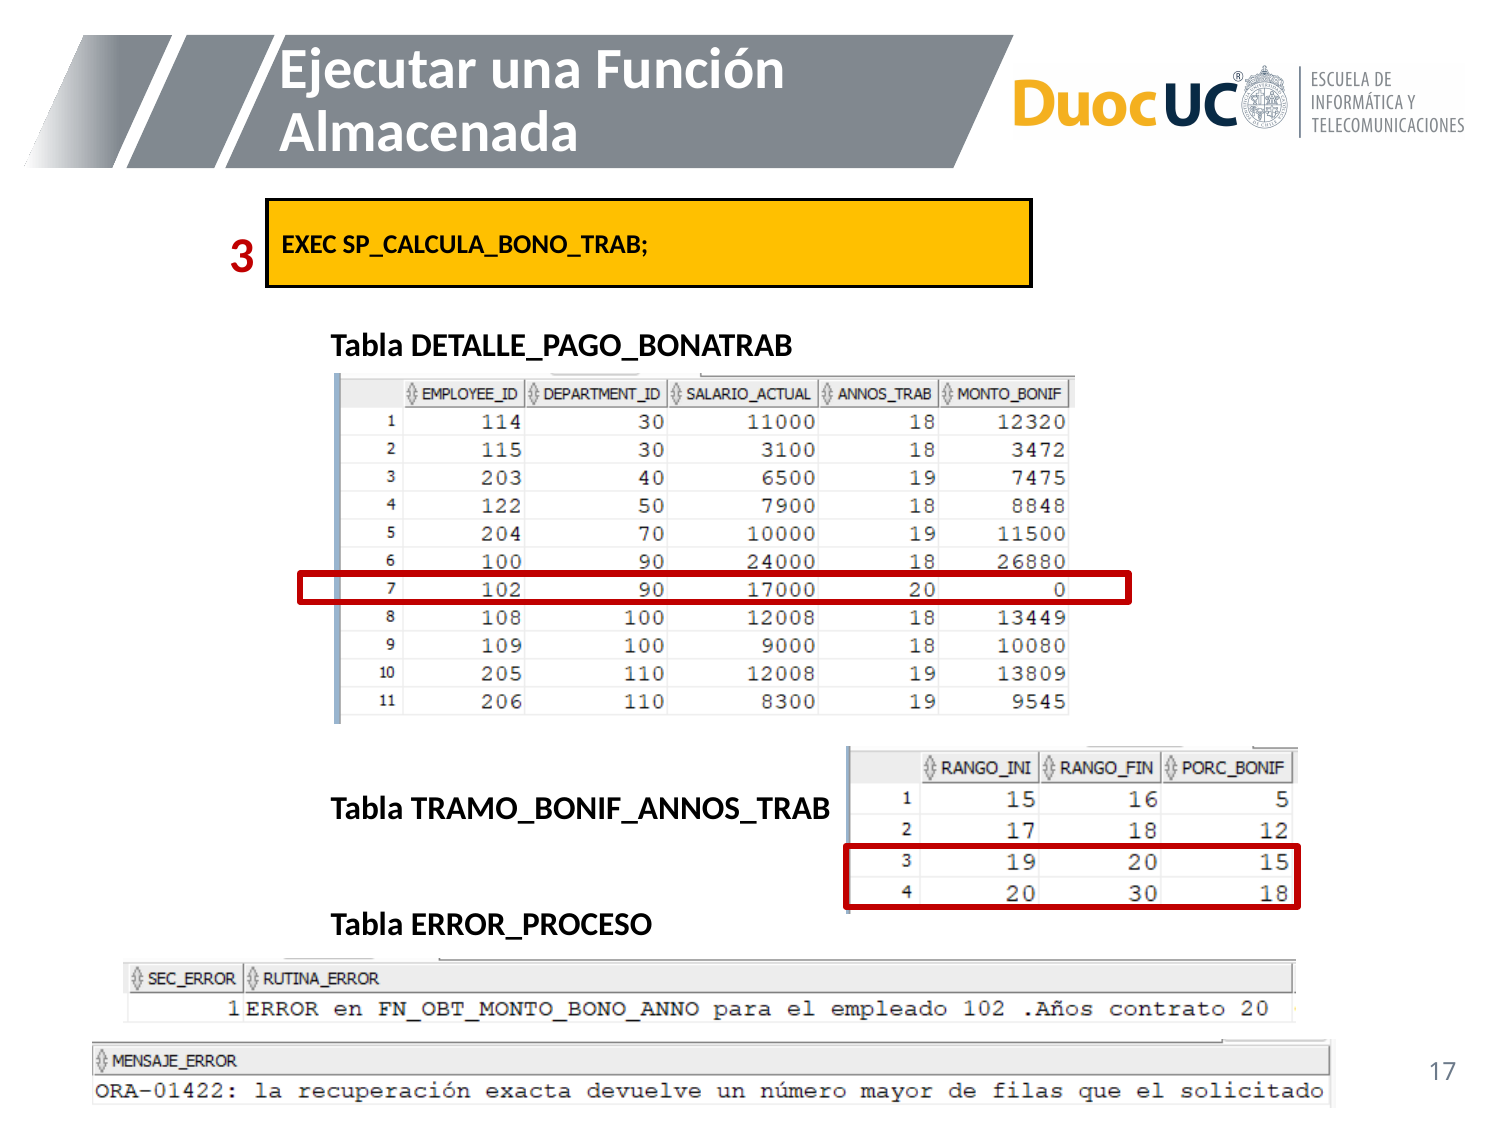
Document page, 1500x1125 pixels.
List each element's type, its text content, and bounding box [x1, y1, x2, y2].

text_box Tabla DETALLE_PAGO_BONATRAB Tabla TRAMO_BONIF_ANNOS_TRAB Tabla ERROR_PROCESO [315, 323, 876, 391]
picture [91, 1039, 1336, 1109]
text_box 3 [214, 214, 274, 315]
picture [845, 746, 1298, 914]
text_box [1079, 571, 1131, 604]
text_box EXEC SP_CALCULA_BONO_TRAB; [266, 199, 1032, 287]
picture [1013, 63, 1465, 140]
picture [123, 958, 1296, 1026]
title Ejecutar una Función Almacenada [264, 34, 969, 169]
picture [334, 372, 1076, 724]
text_box [298, 571, 329, 604]
